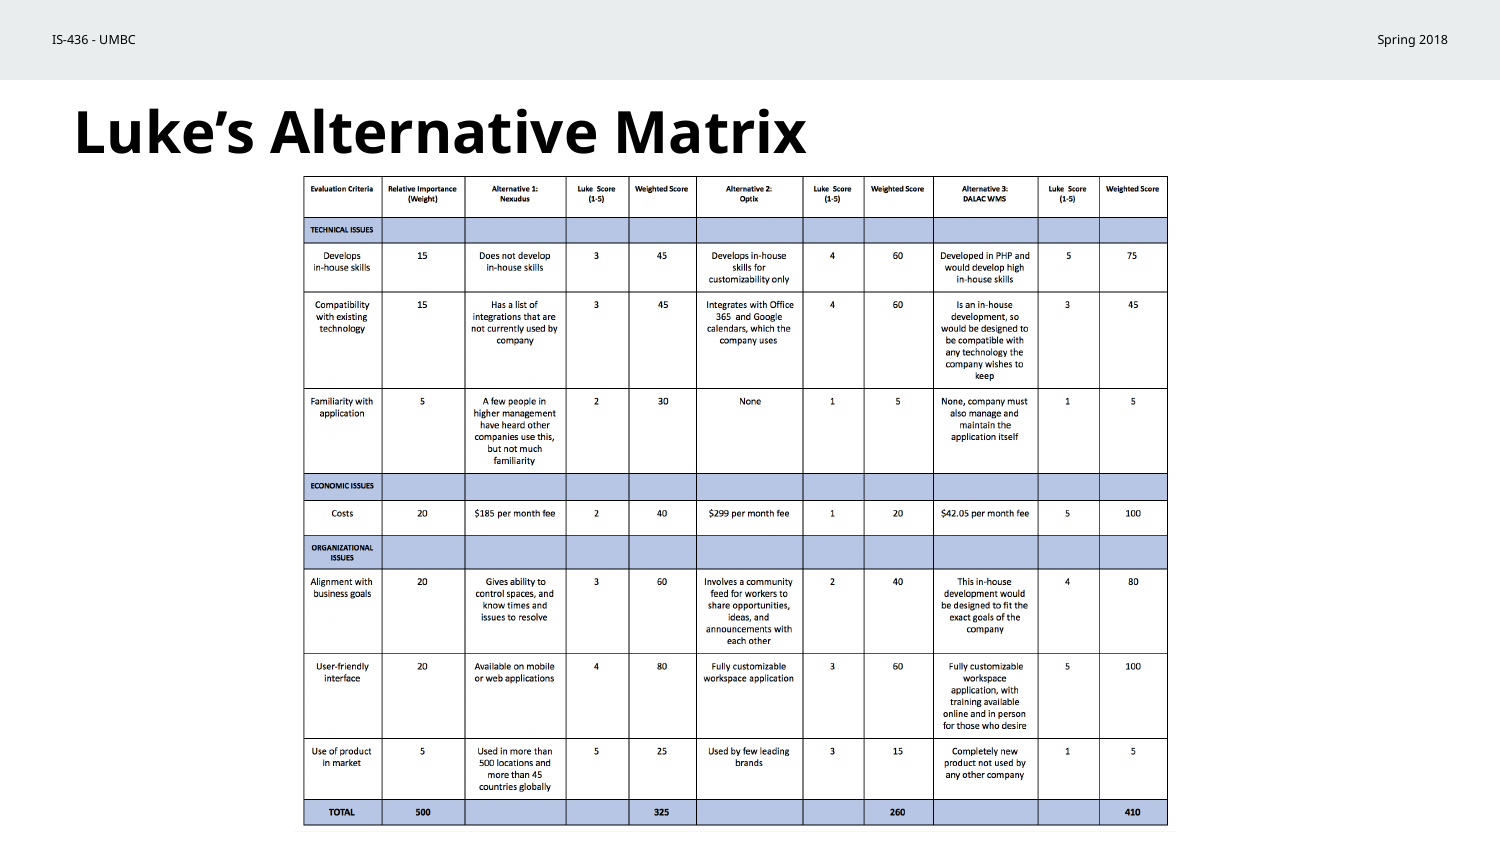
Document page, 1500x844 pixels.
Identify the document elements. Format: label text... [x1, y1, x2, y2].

picture [294, 167, 1177, 832]
title Luke’s Alternative Matrix [58, 80, 1262, 162]
